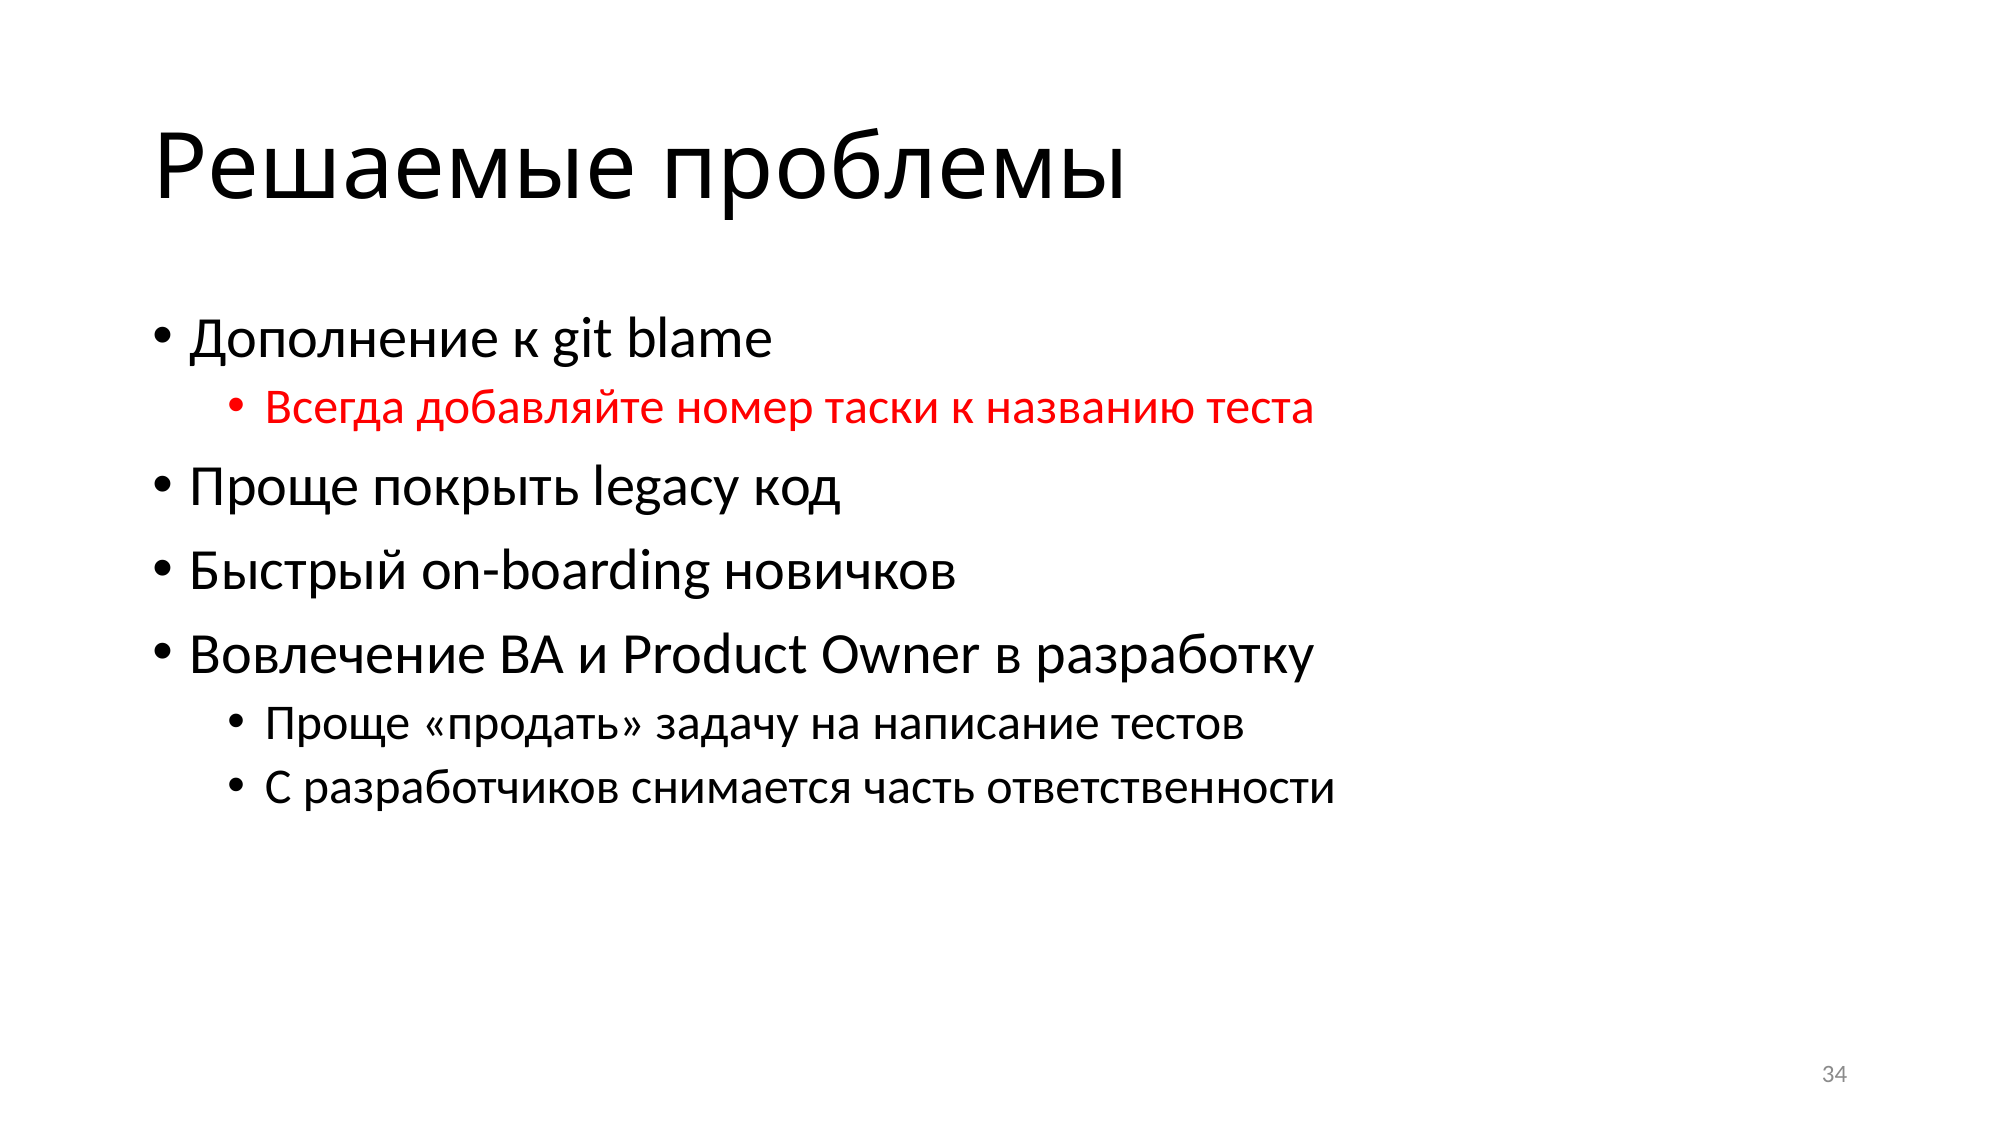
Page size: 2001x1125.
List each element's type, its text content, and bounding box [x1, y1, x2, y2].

list Дополнение к git blame Всегда добавляйте номер таски к названию теста Проще покрыть legacy код Быстрый on-boarding новичков Вовлечение BA и Product Owner в разработку Проще «продать» задачу на написание тестов С разработчиков снимается часть ответственности [137, 299, 1863, 1014]
slide_number 34 [1412, 1042, 1863, 1103]
title Решаемые проблемы [137, 59, 1863, 278]
